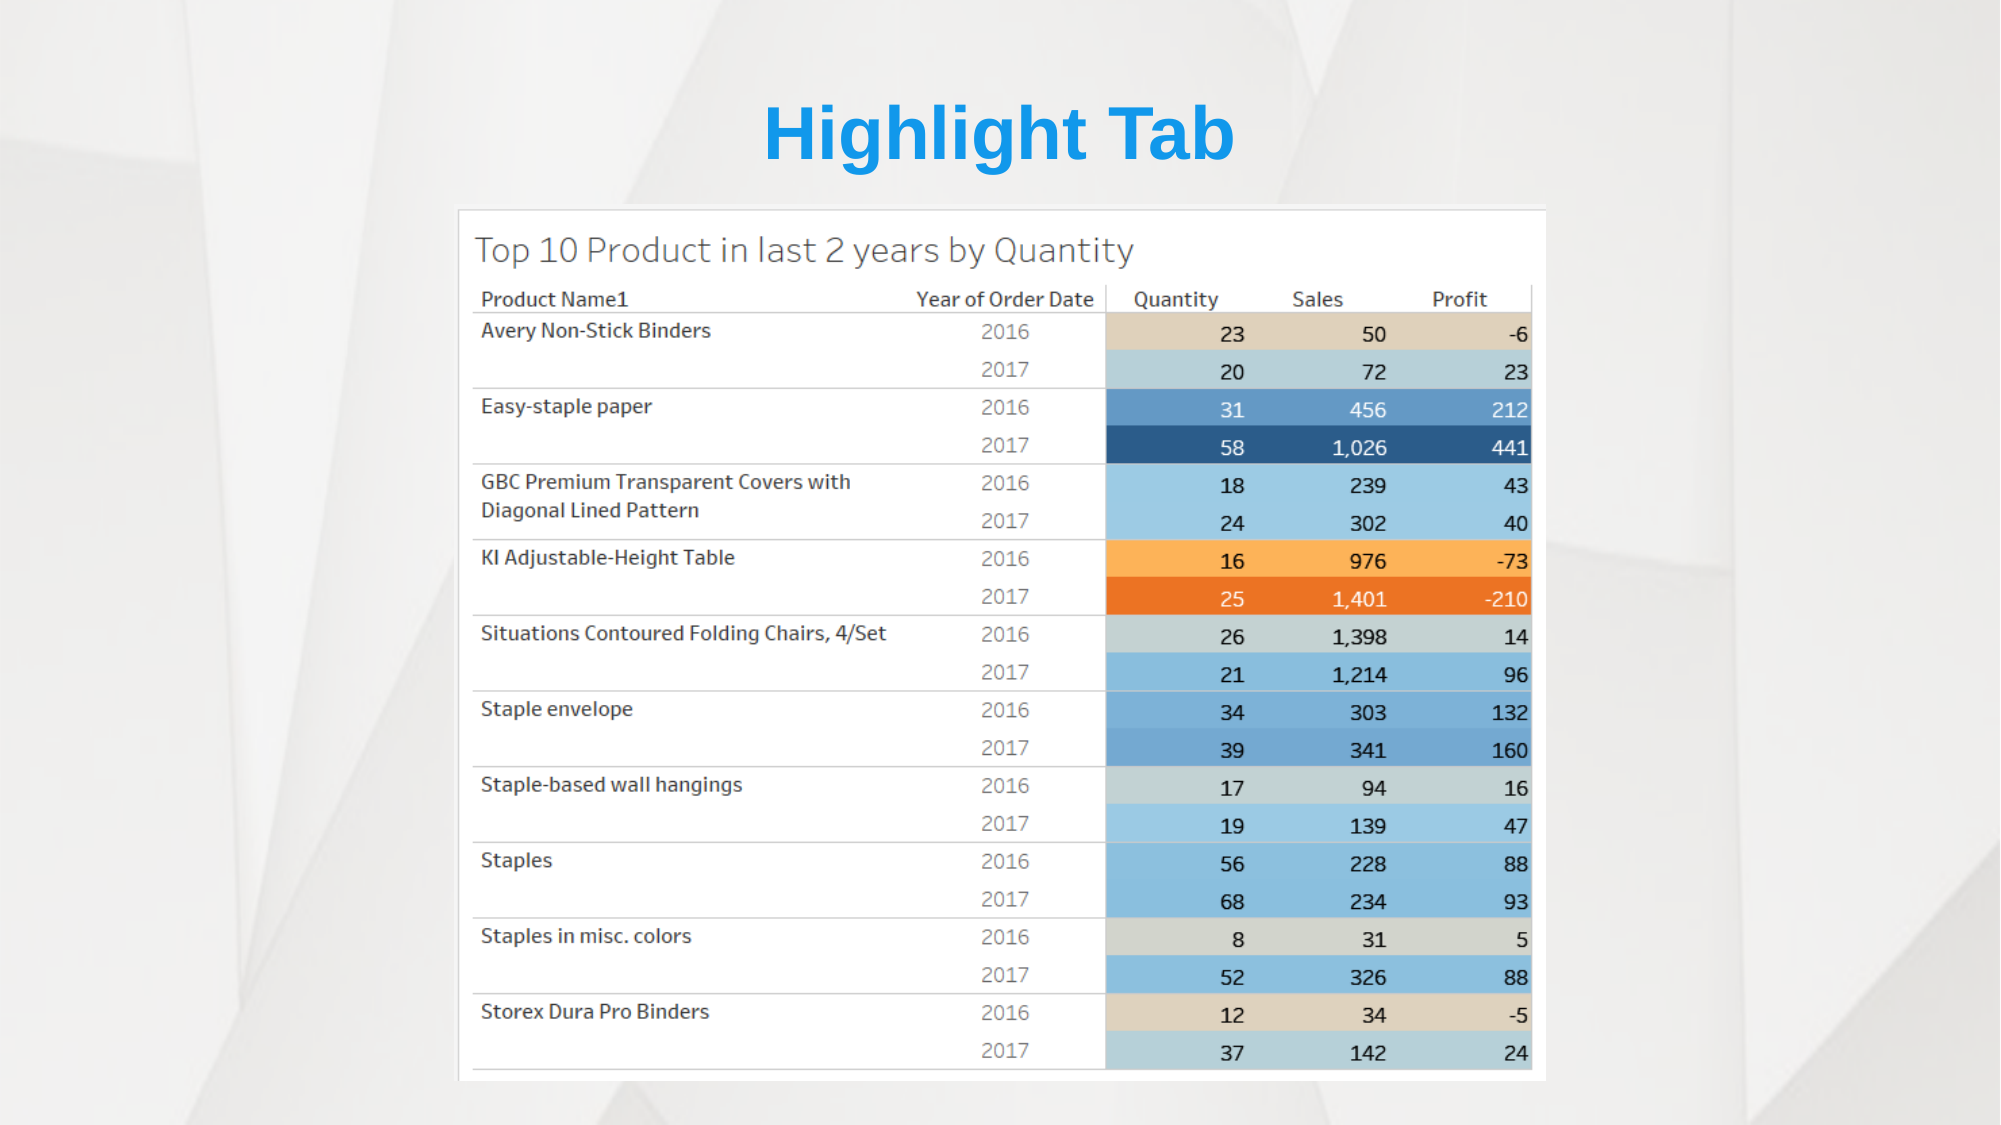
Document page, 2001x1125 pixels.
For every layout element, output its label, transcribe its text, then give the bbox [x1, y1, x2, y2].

picture [0, 0, 2001, 1125]
title Highlight Tab [137, 59, 1863, 211]
